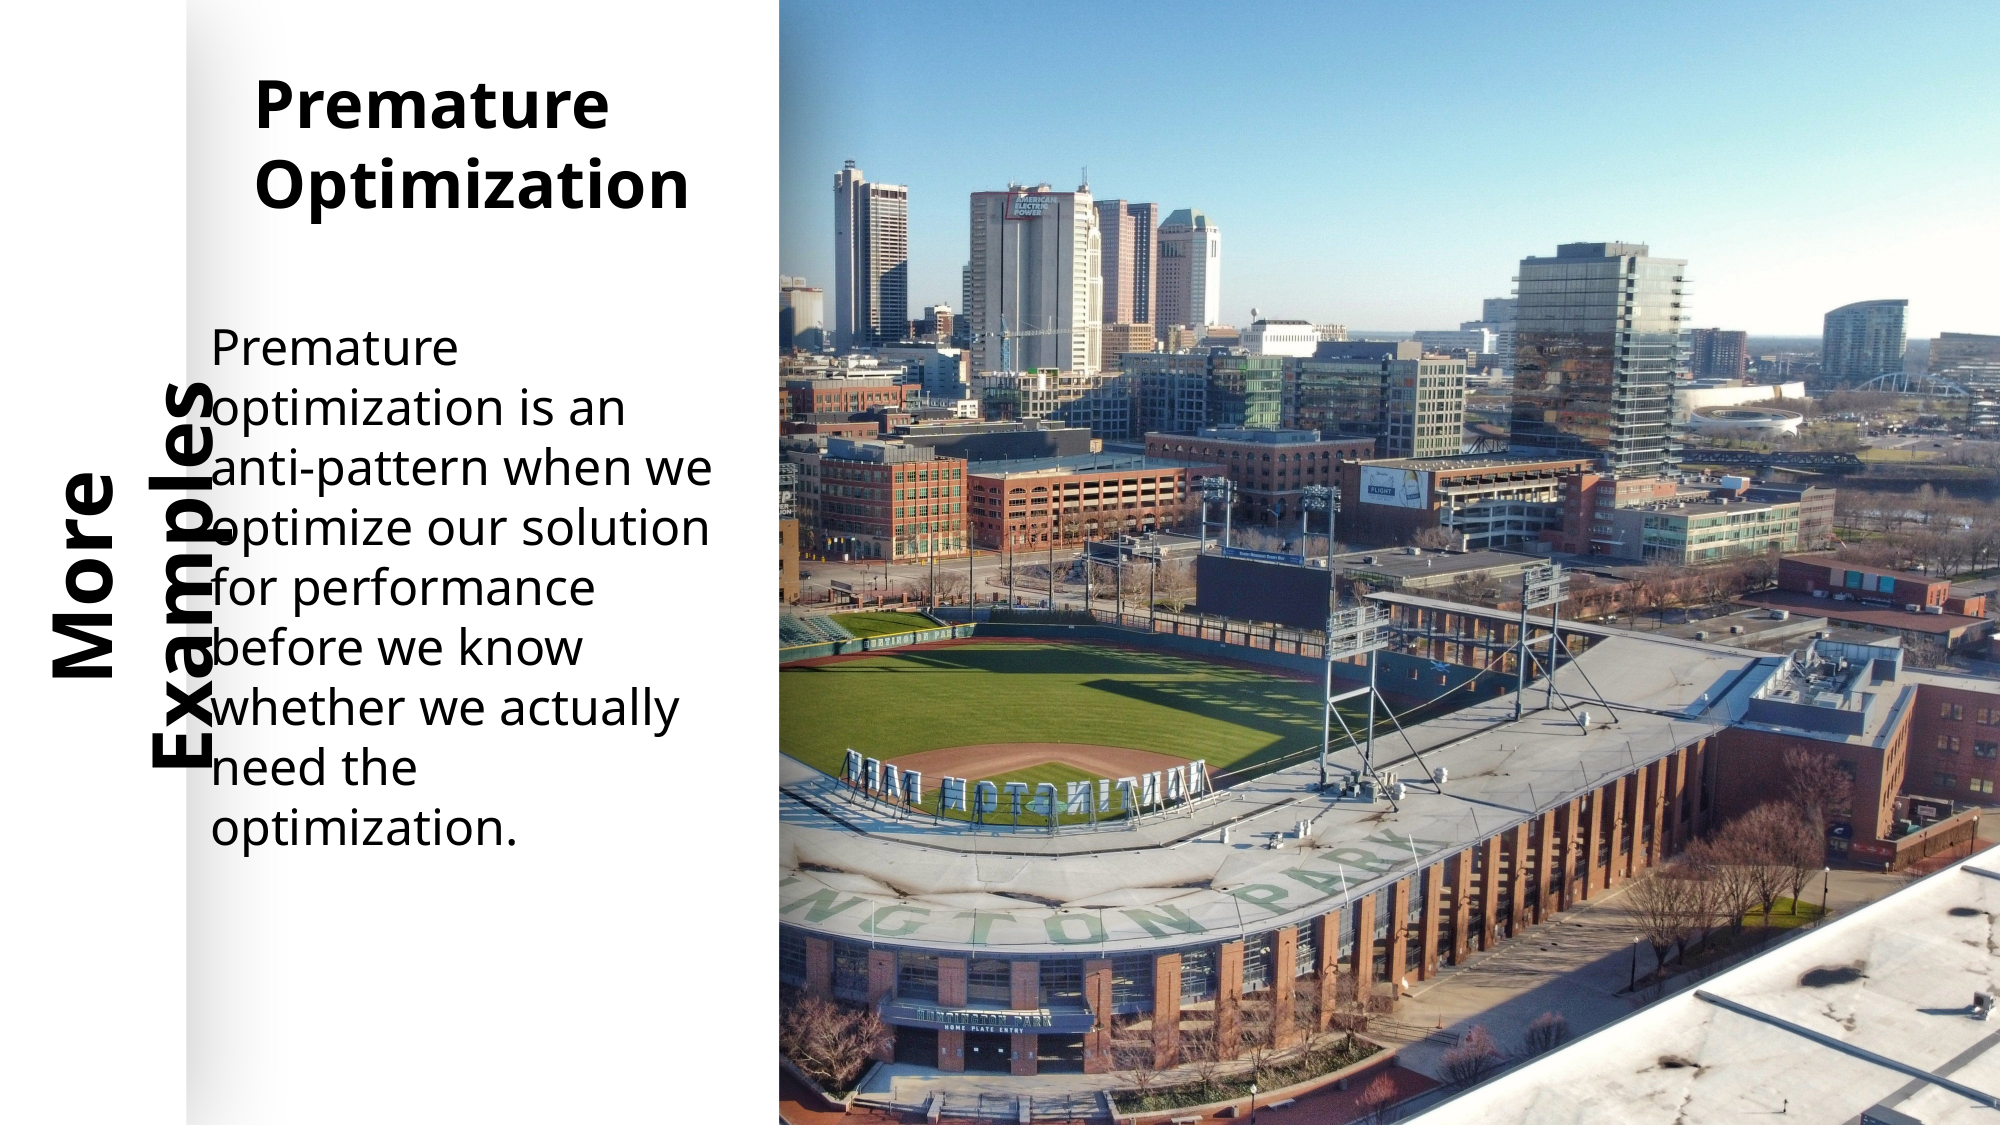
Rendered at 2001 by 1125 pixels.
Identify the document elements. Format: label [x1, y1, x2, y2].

text_box [780, 0, 786, 1124]
text_box [187, 0, 780, 1125]
picture [780, 0, 2000, 1125]
text_box [0, 0, 187, 1125]
